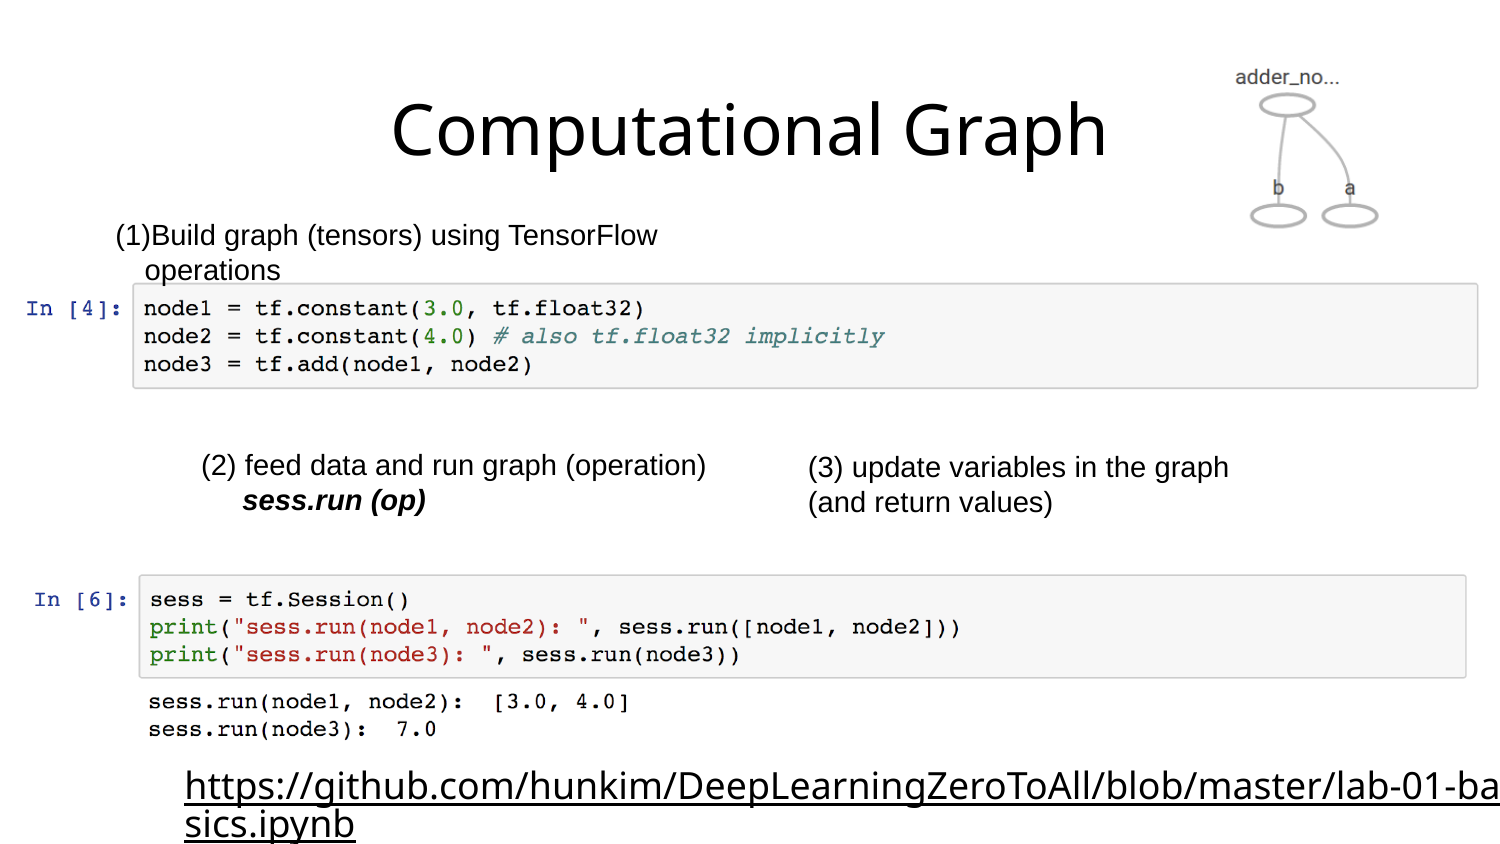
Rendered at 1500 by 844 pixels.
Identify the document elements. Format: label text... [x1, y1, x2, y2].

text_box Build graph (tensors) using TensorFlow operations [109, 210, 803, 257]
picture [9, 258, 1491, 392]
text_box https://github.com/hunkim/DeepLearningZeroToAll/blob/master/lab-01-basics.ipynb [180, 784, 1500, 837]
picture [0, 523, 1491, 747]
text_box (2) feed data and run graph (operation) sess.run (op) [195, 440, 751, 521]
title Computational Graph [297, 21, 1203, 233]
text_box (3) update variables in the graph (and return values) [802, 442, 1358, 521]
picture [1179, 38, 1428, 251]
